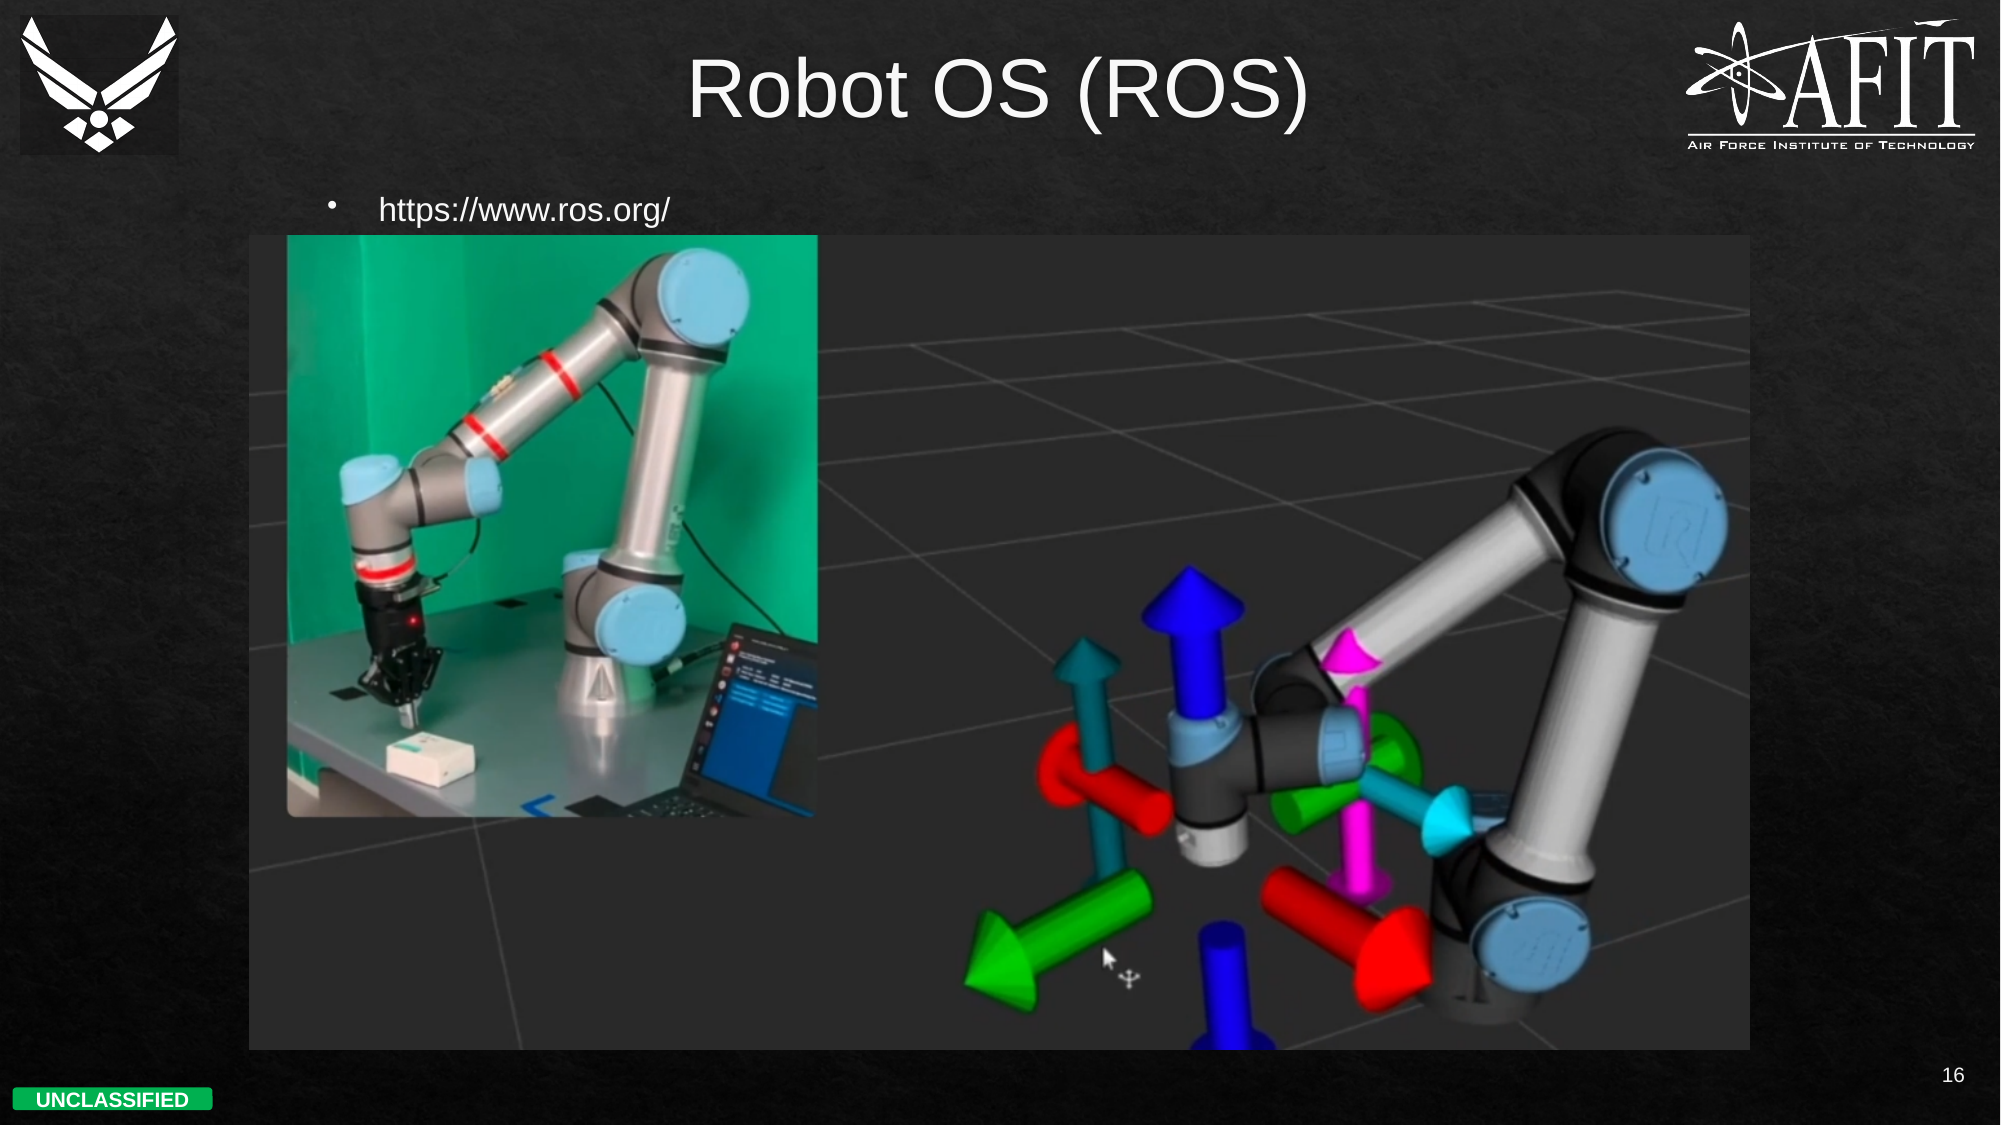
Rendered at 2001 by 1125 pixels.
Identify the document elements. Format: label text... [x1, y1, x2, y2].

picture [20, 15, 149, 155]
picture [1849, 15, 1980, 155]
text_box https://www.ros.org/ [307, 181, 1657, 231]
picture [249, 235, 1751, 1050]
slide_number 16 [1856, 1044, 1980, 1105]
title Robot OS (ROS) [149, 4, 1849, 164]
